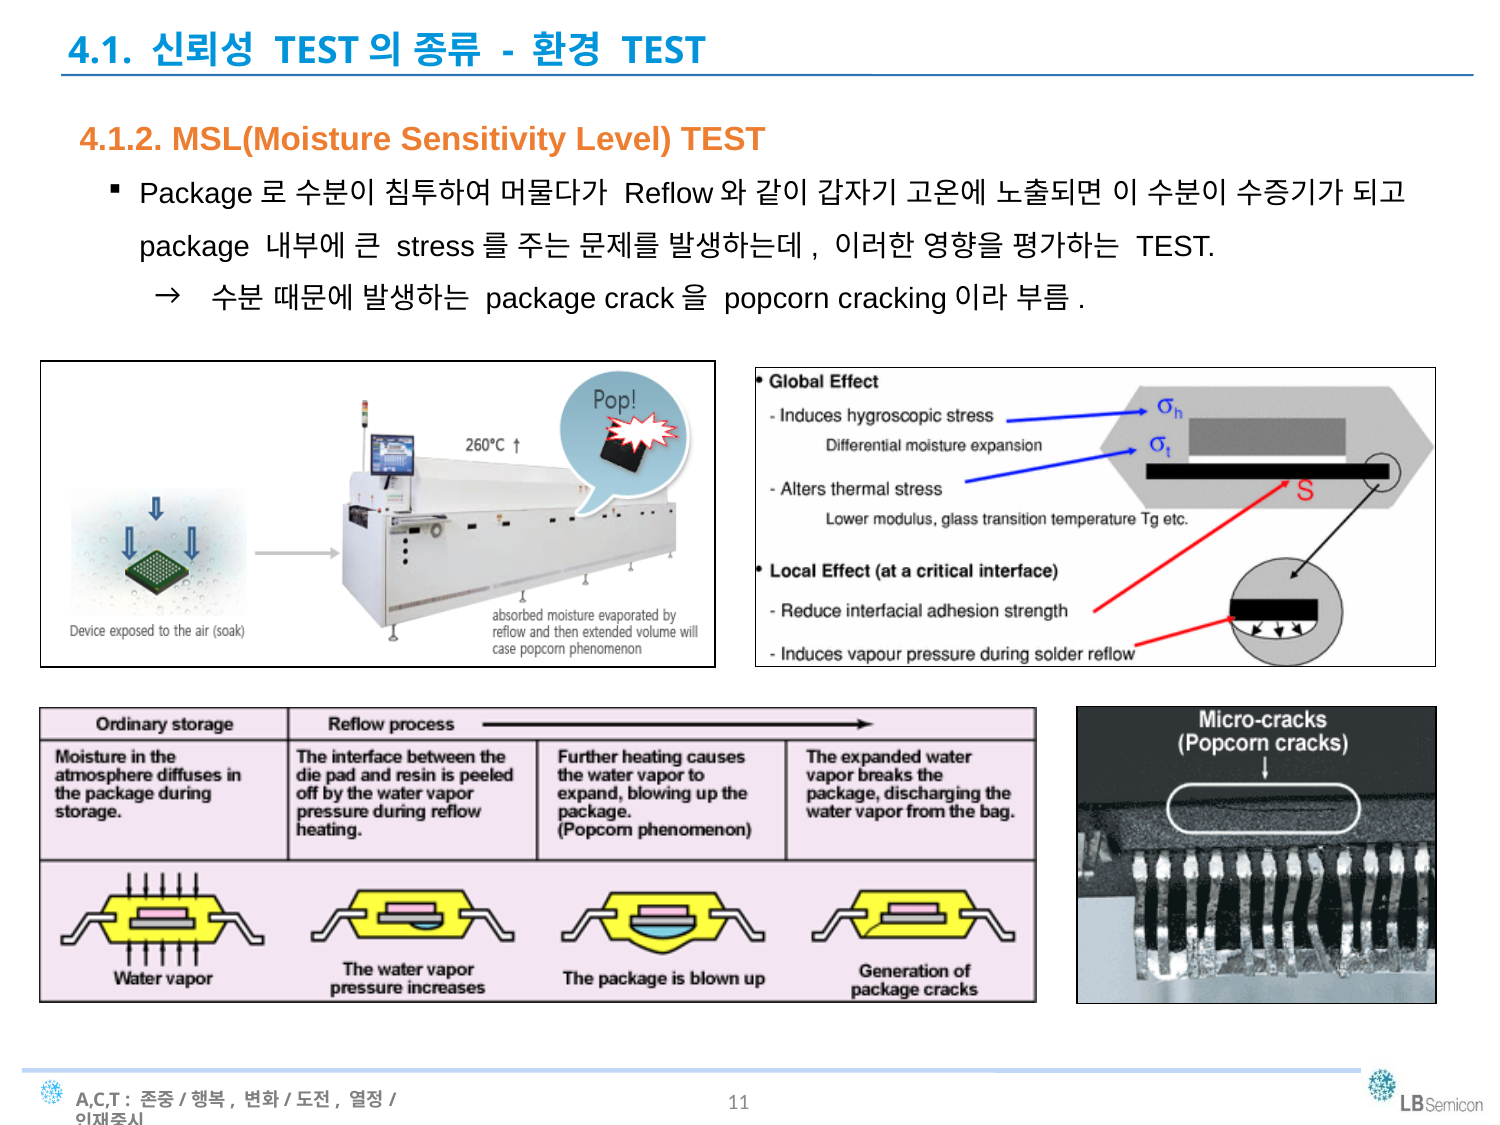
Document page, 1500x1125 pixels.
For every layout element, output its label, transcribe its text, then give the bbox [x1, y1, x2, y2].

text_box 4.1. 신뢰성 TEST의 종류 - 환경 TEST [53, 19, 798, 79]
picture [1361, 1063, 1489, 1120]
picture [40, 361, 715, 667]
picture [1077, 707, 1436, 1003]
picture [755, 367, 1436, 667]
picture [39, 707, 1037, 1003]
slide_number 11 [705, 1070, 765, 1125]
text_box 4.1.2. MSL(Moisture Sensitivity Level) TEST Package로 수분이 침투하여 머물다가 Reflow와 같이 갑자기 고온에 노출되면 이 수분이 수증기가 되고 package 내부에 큰 stress를 주는 문제를 발생하는데, 이러한 영향을 평가하는 TEST. 수분 때문에 발생하는 package crack을 popcorn cracking이라 부름. [64, 89, 1447, 480]
